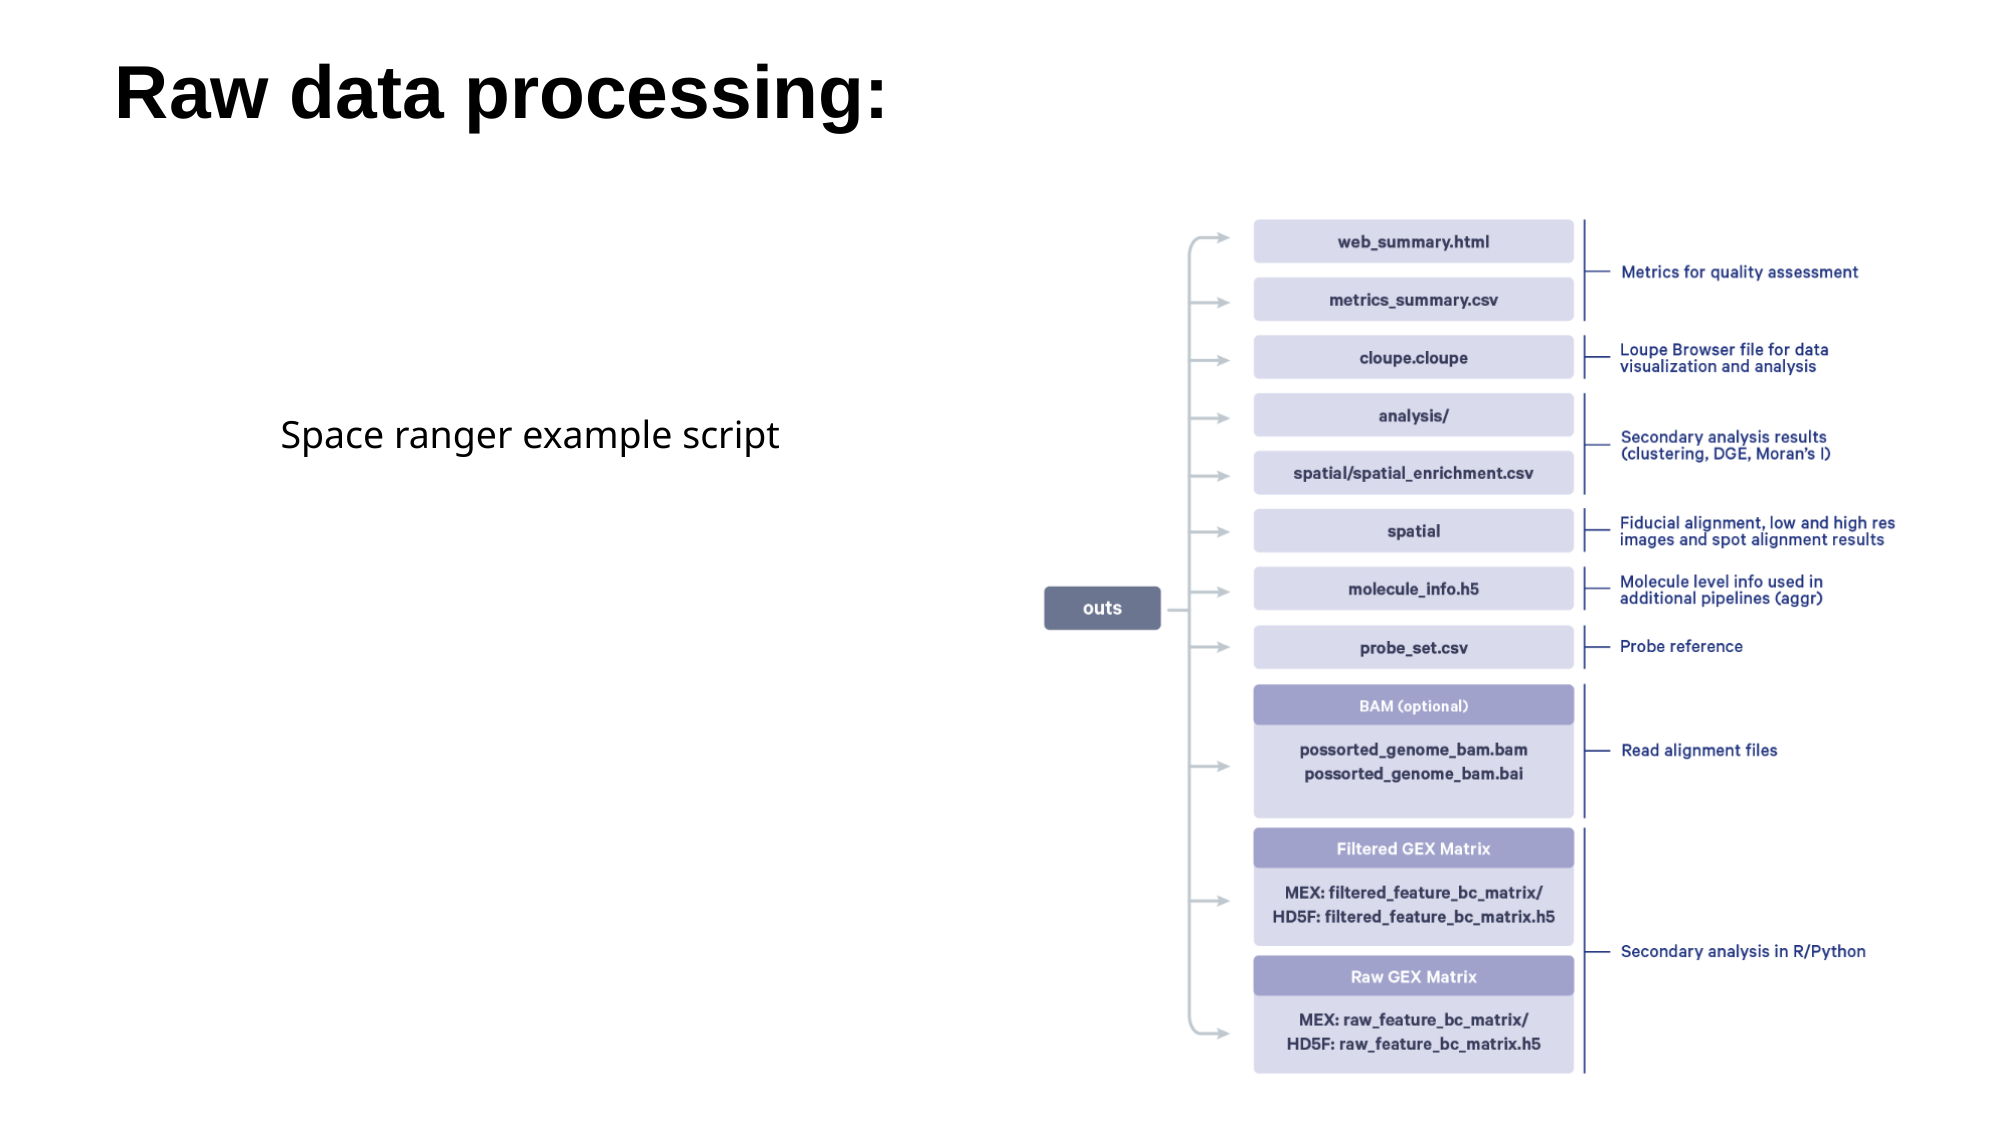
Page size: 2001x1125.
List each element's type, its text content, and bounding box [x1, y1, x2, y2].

text_box Space ranger example script [265, 404, 796, 464]
title Raw data processing: [99, 45, 1900, 233]
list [933, 202, 1972, 1092]
